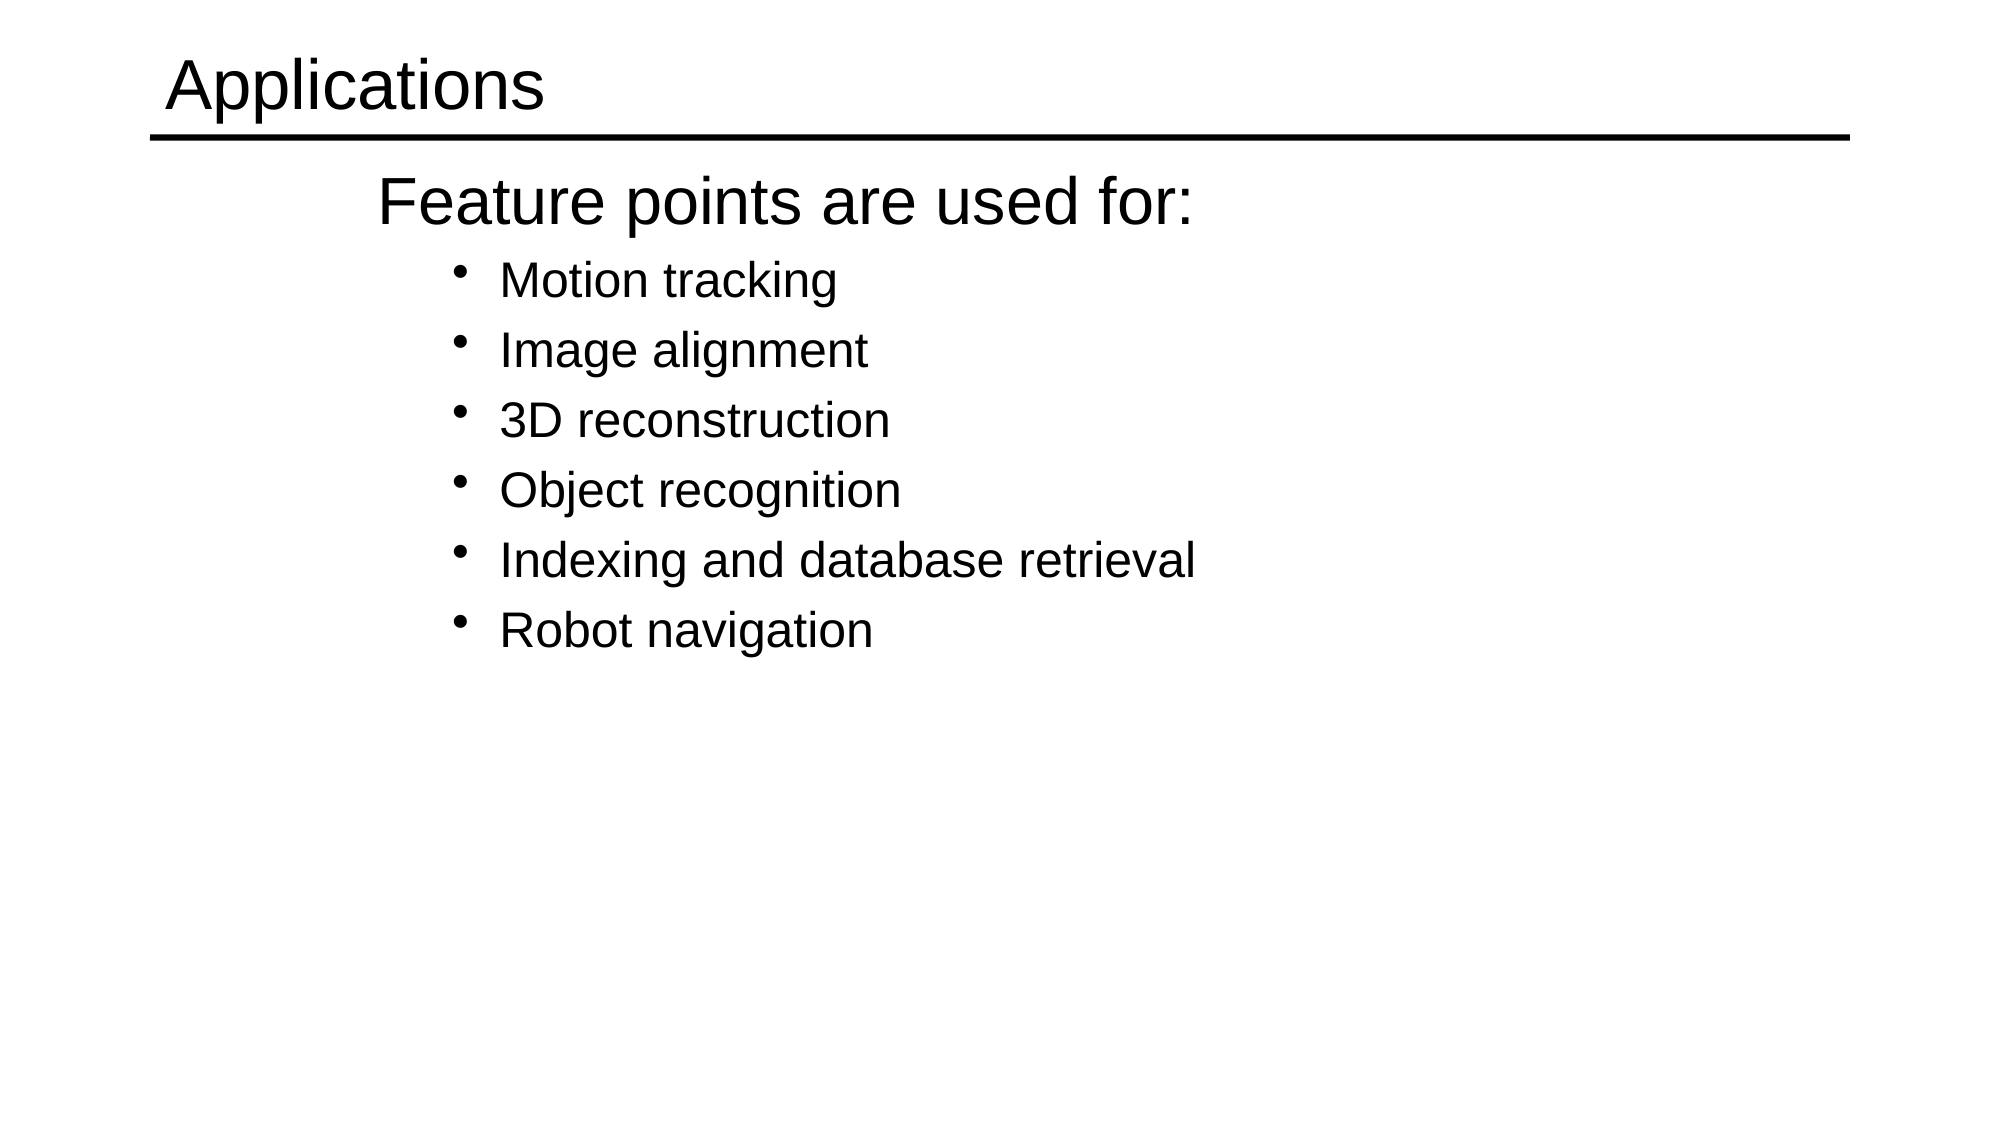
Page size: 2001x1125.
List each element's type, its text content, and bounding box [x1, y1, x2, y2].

list Feature points are used for: Motion tracking Image alignment 3D reconstruction Object recognition Indexing and database retrieval Robot navigation [362, 149, 1675, 1013]
title Applications [150, 12, 1850, 150]
